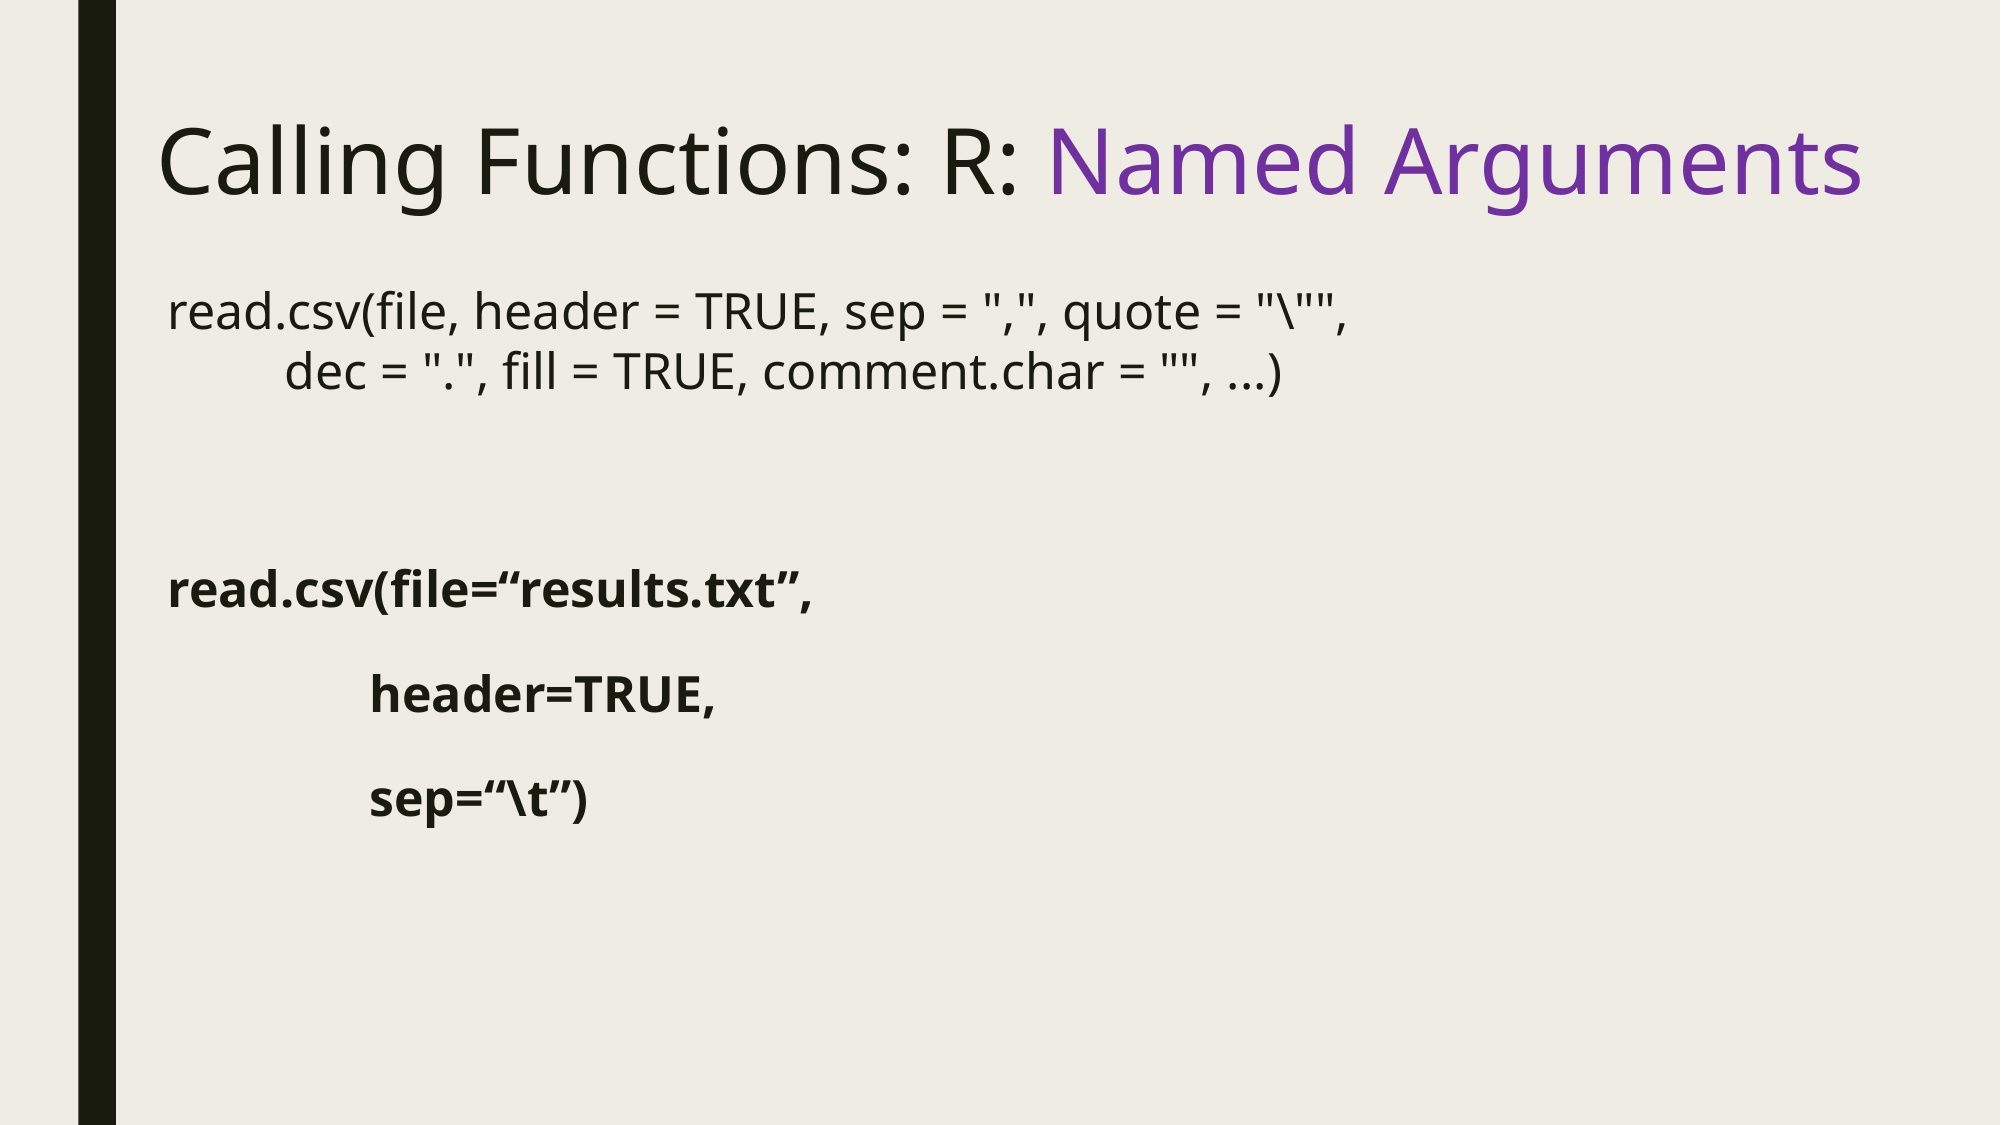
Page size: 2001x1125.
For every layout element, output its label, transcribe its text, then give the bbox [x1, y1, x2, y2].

text_box read.csv(file, header = TRUE, sep = ",", quote = "\"", dec = ".", fill = TRUE, comment.char = "", ...) [147, 259, 1976, 507]
text_box read.csv(file=“results.txt”, header=TRUE, sep=“\t”) [147, 537, 1191, 920]
title Calling Functions: R: Named Arguments [136, 96, 2000, 233]
